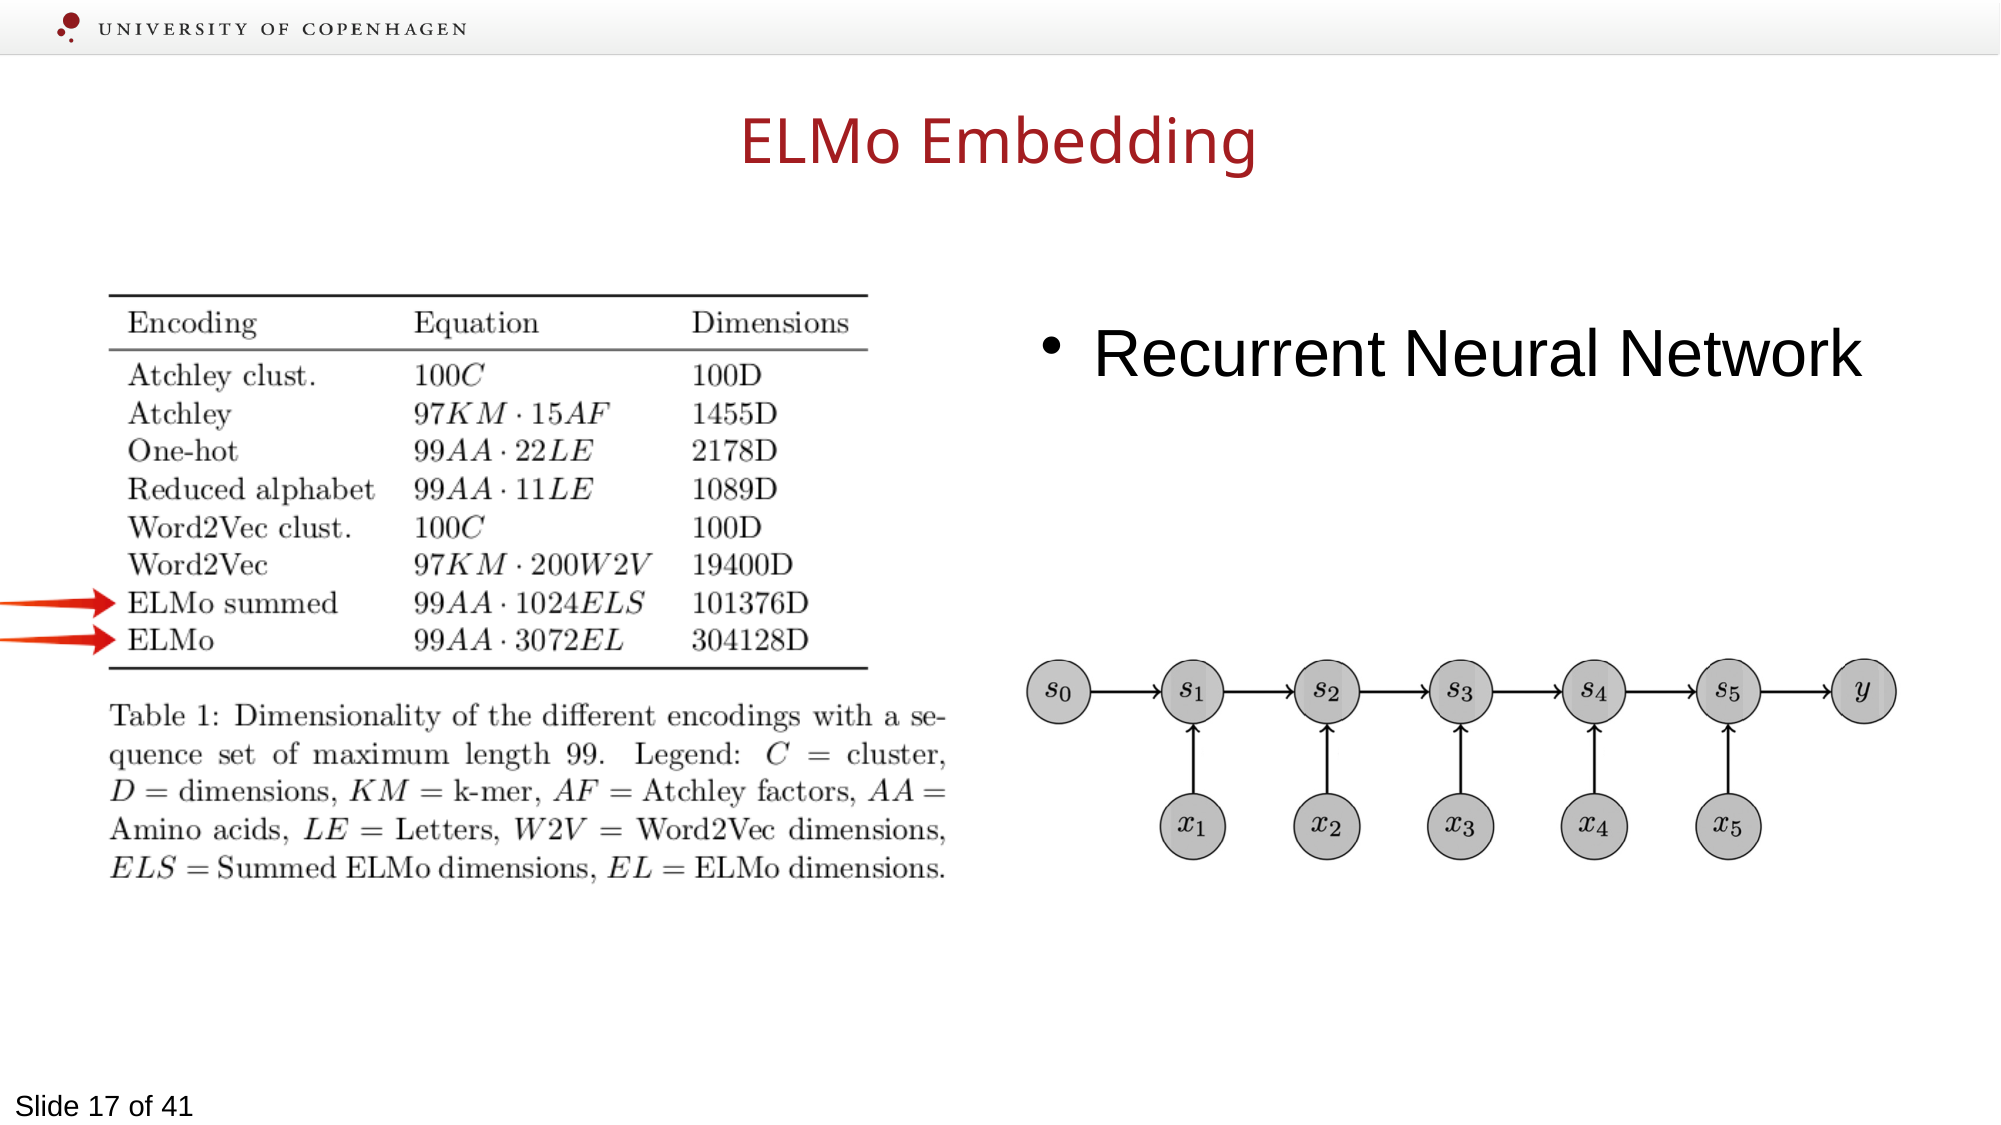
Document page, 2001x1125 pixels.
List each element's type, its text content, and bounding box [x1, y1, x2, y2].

text_box [96, 101, 1903, 243]
picture [92, 15, 474, 41]
picture [0, 283, 979, 896]
text_box Recurrent Neural Network [1022, 309, 1901, 528]
picture [1021, 649, 1901, 869]
text_box ELMo Embedding [99, 44, 1900, 233]
